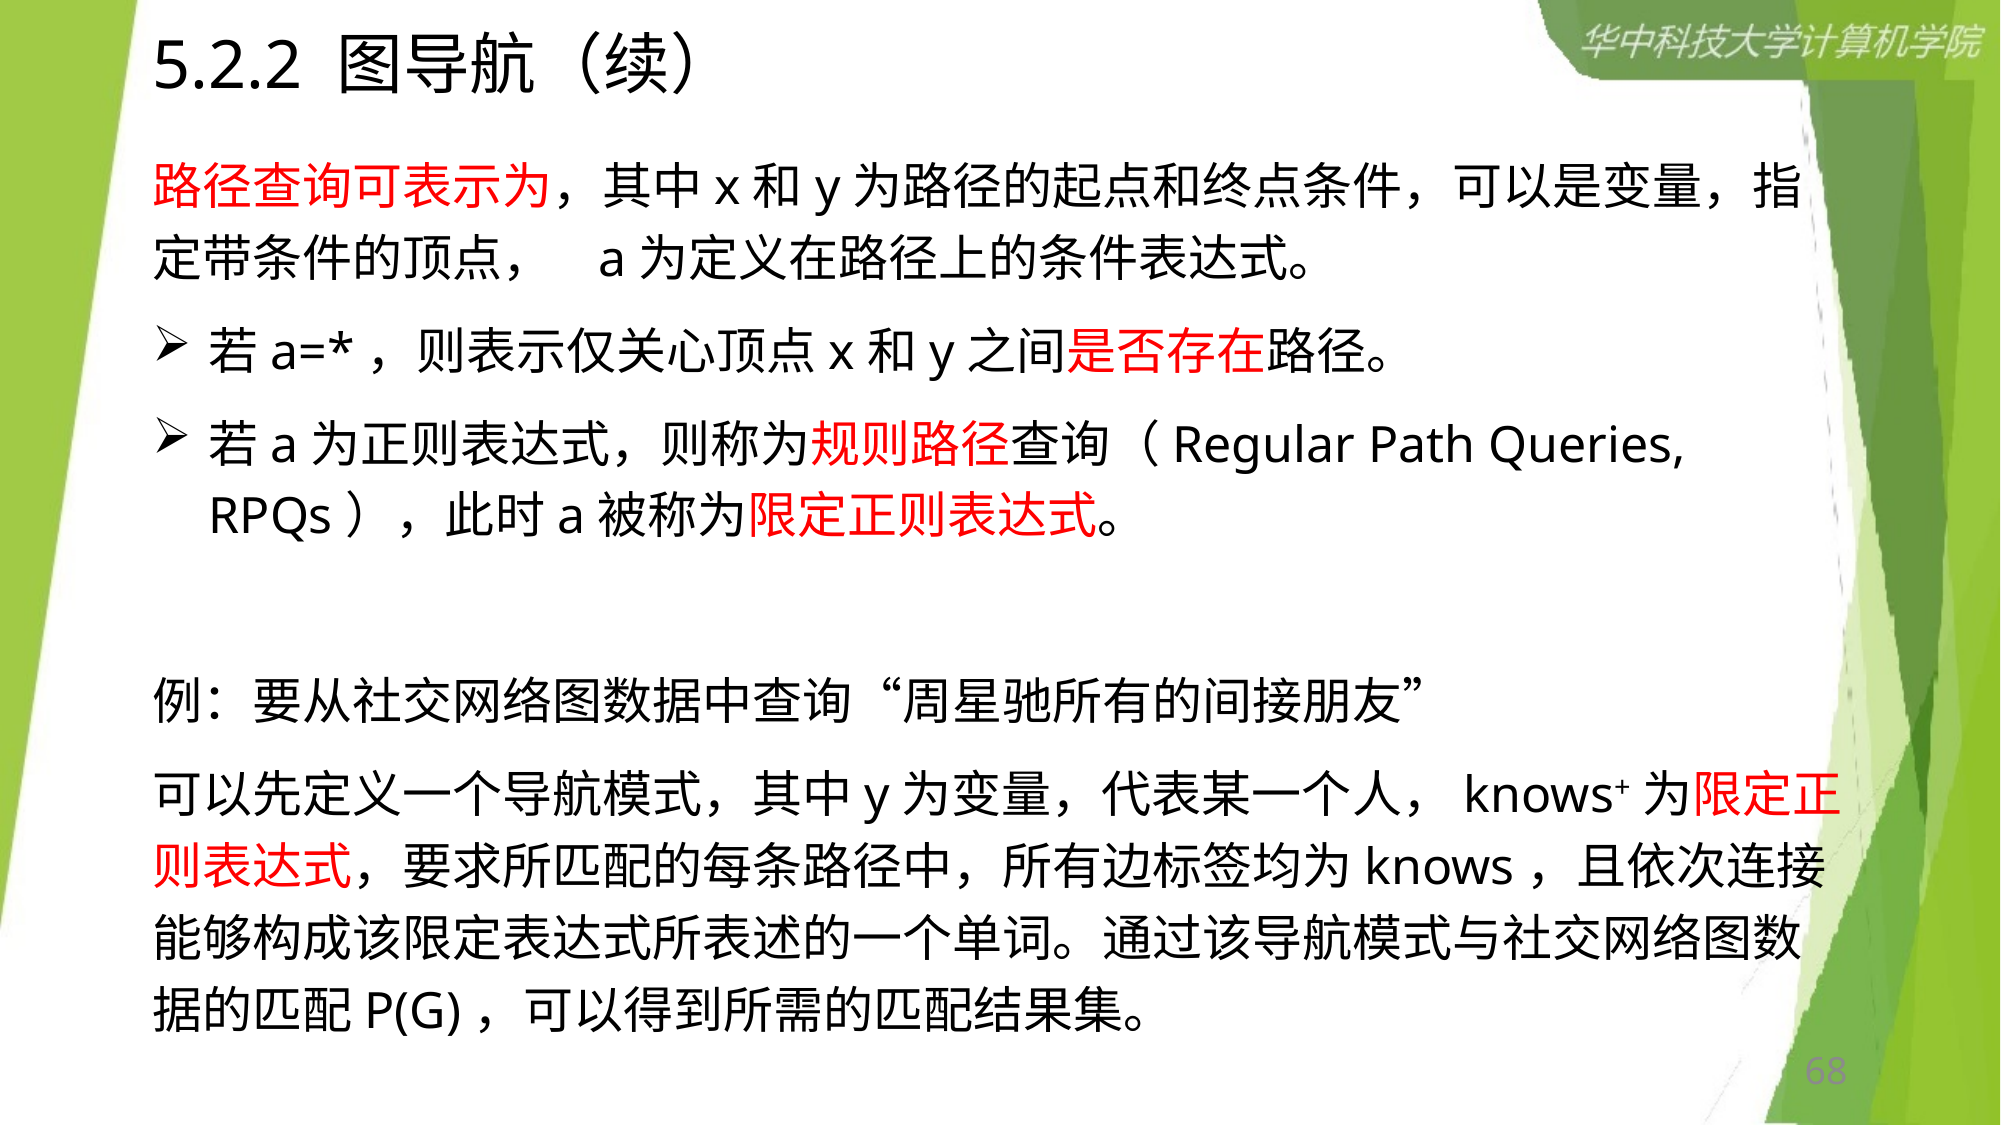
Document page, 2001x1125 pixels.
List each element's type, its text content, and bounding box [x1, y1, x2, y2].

picture [0, 0, 2001, 1125]
slide_number 68 [1412, 1042, 1863, 1103]
title 5.2.2 图导航（续） [137, 0, 1863, 143]
